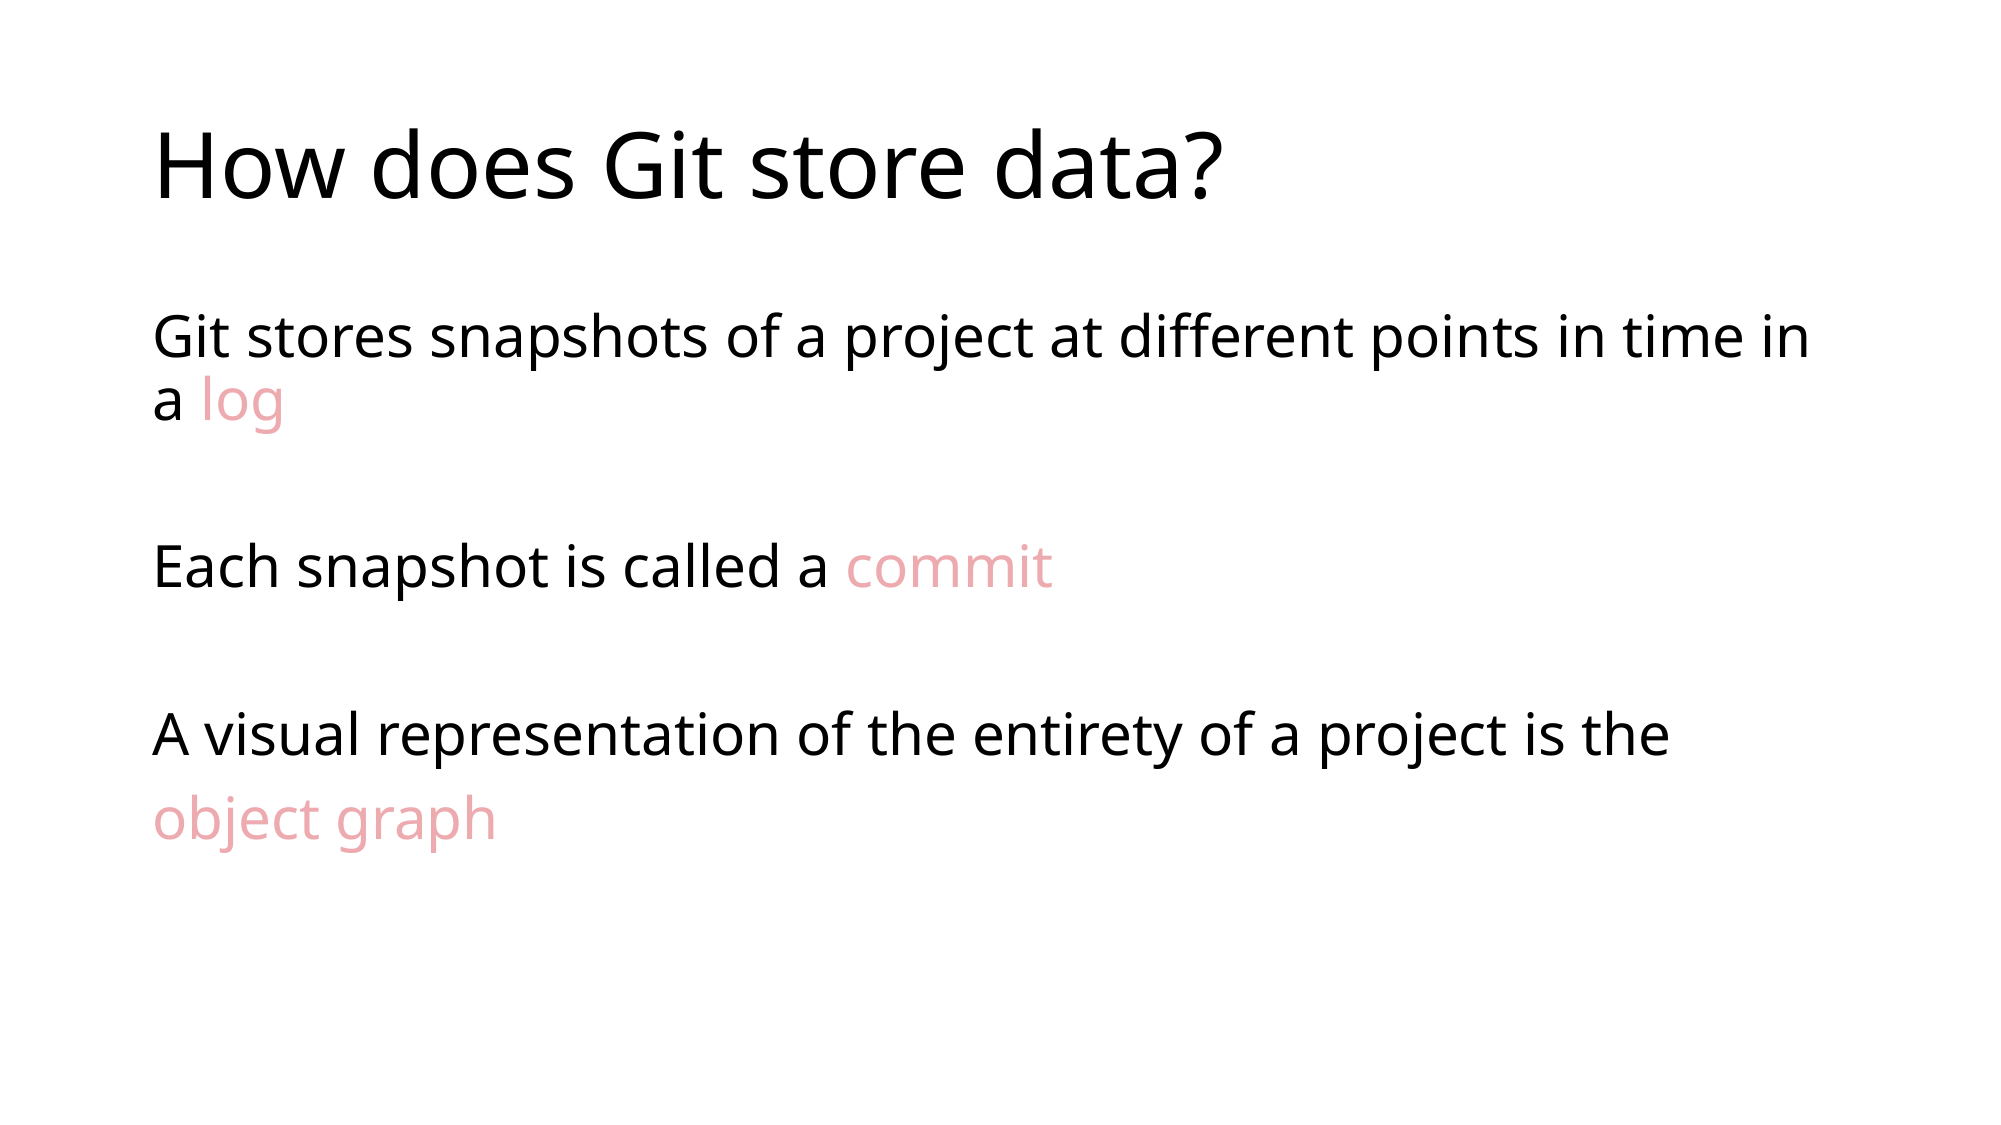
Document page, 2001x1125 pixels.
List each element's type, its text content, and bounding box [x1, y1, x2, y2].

title How does Git store data? [137, 59, 1863, 278]
list Git stores snapshots of a project at different points in time in a log Each snapshot is called a commit A visual representation of the entirety of a project is the object graph [137, 299, 1863, 1014]
